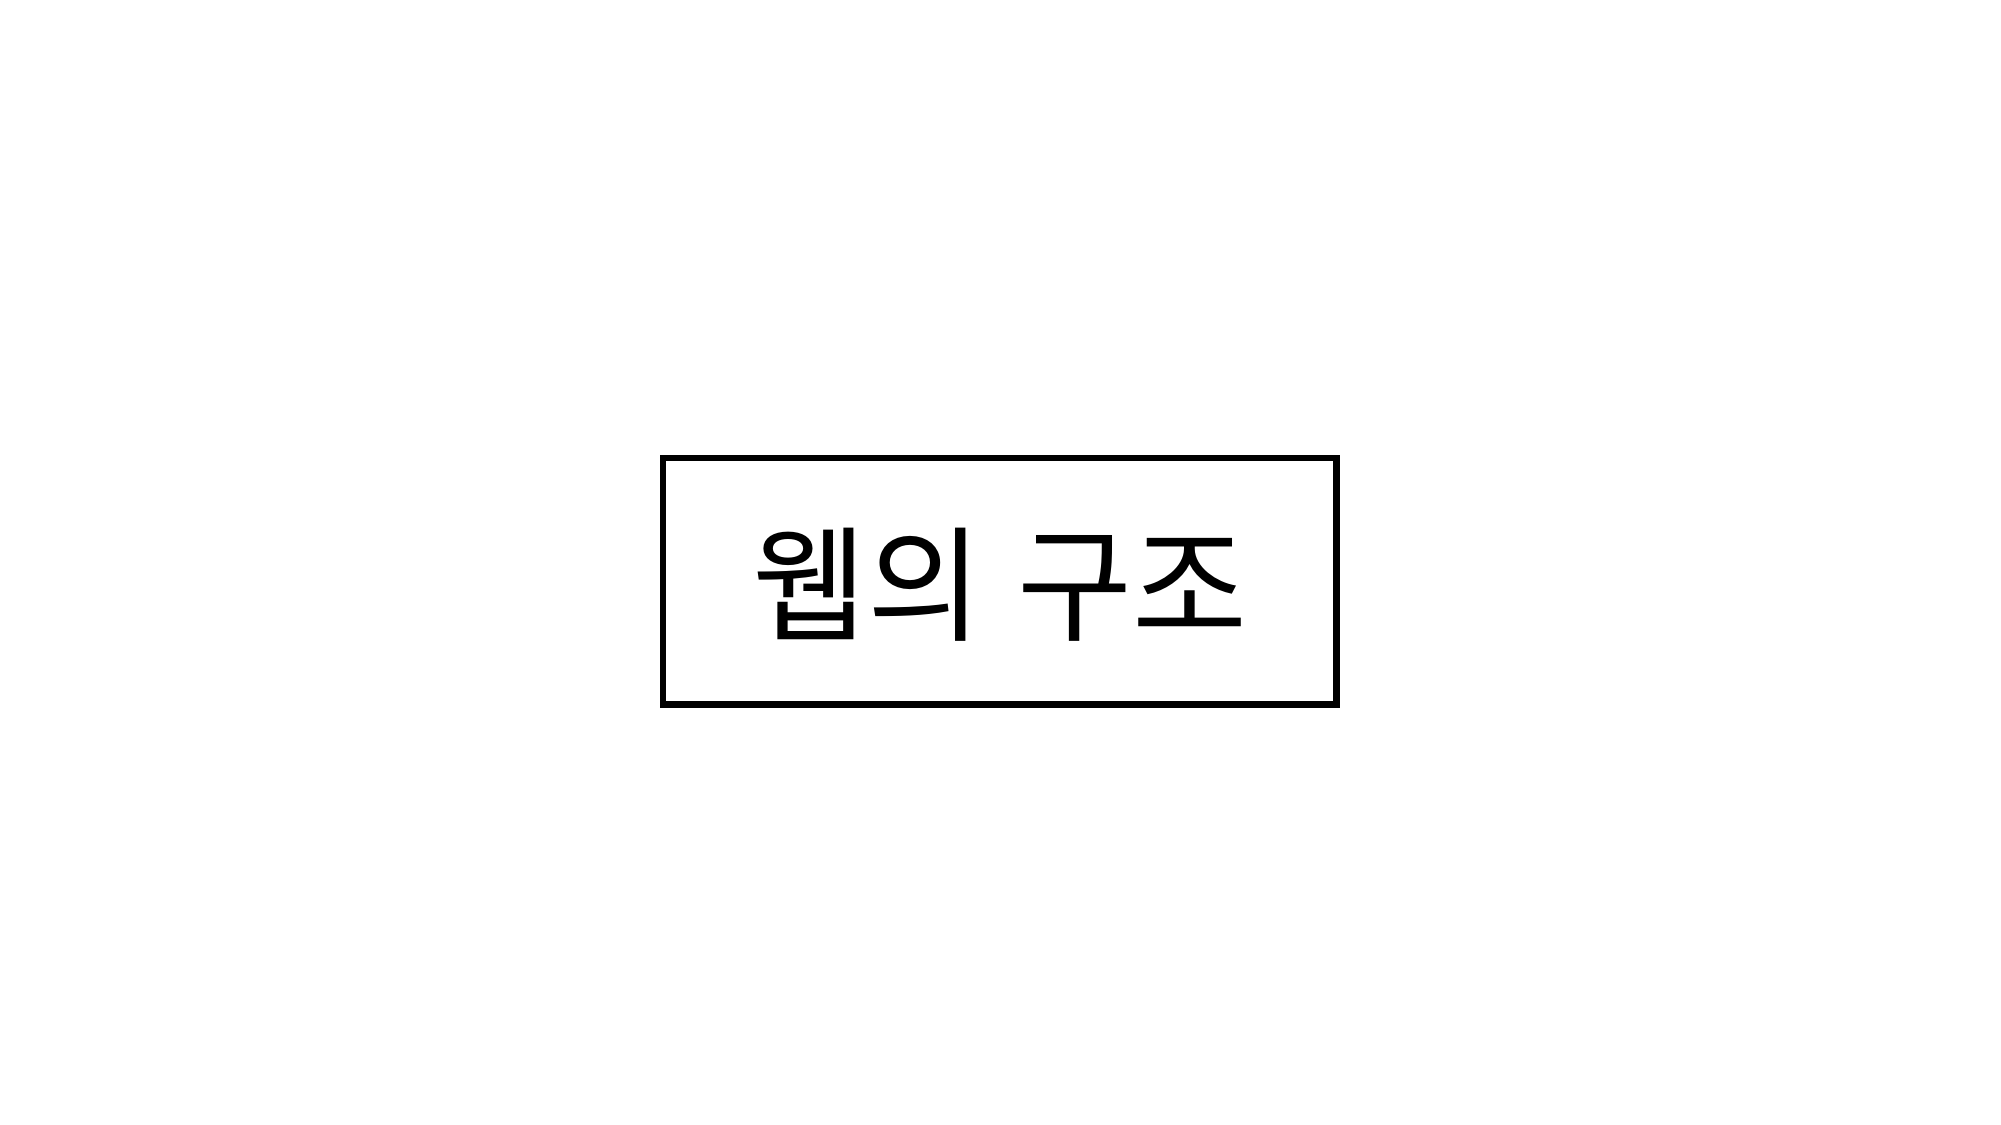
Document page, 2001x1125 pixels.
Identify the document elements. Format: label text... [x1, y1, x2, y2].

text_box 웹의 구조 [662, 457, 1338, 705]
